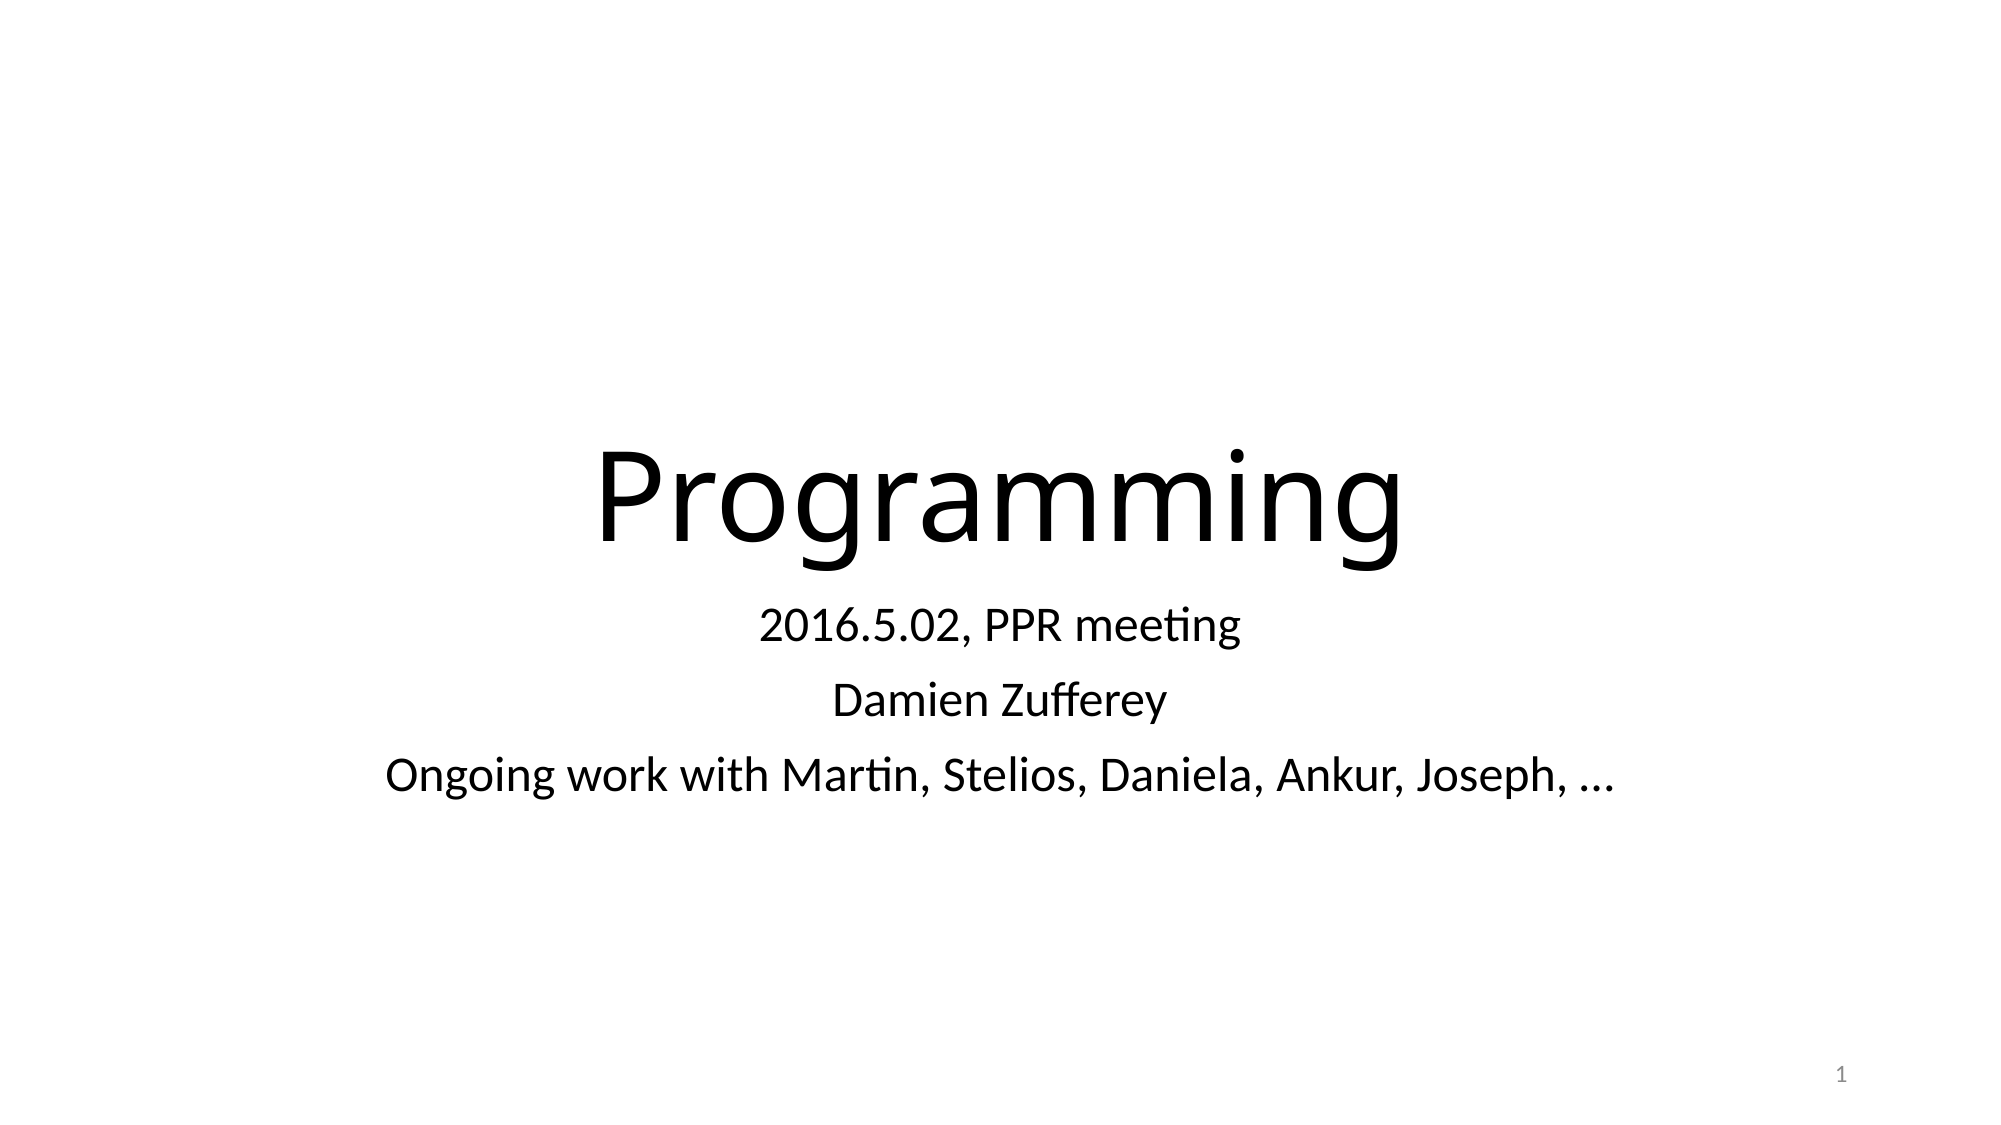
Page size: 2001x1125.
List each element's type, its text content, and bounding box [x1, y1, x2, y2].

subtitle 2016.5.02, PPR meeting Damien Zufferey Ongoing work with Martin, Stelios, Daniela, Ankur, Joseph, … [249, 590, 1750, 863]
slide_number 1 [1412, 1042, 1863, 1103]
title Programming [249, 184, 1750, 576]
